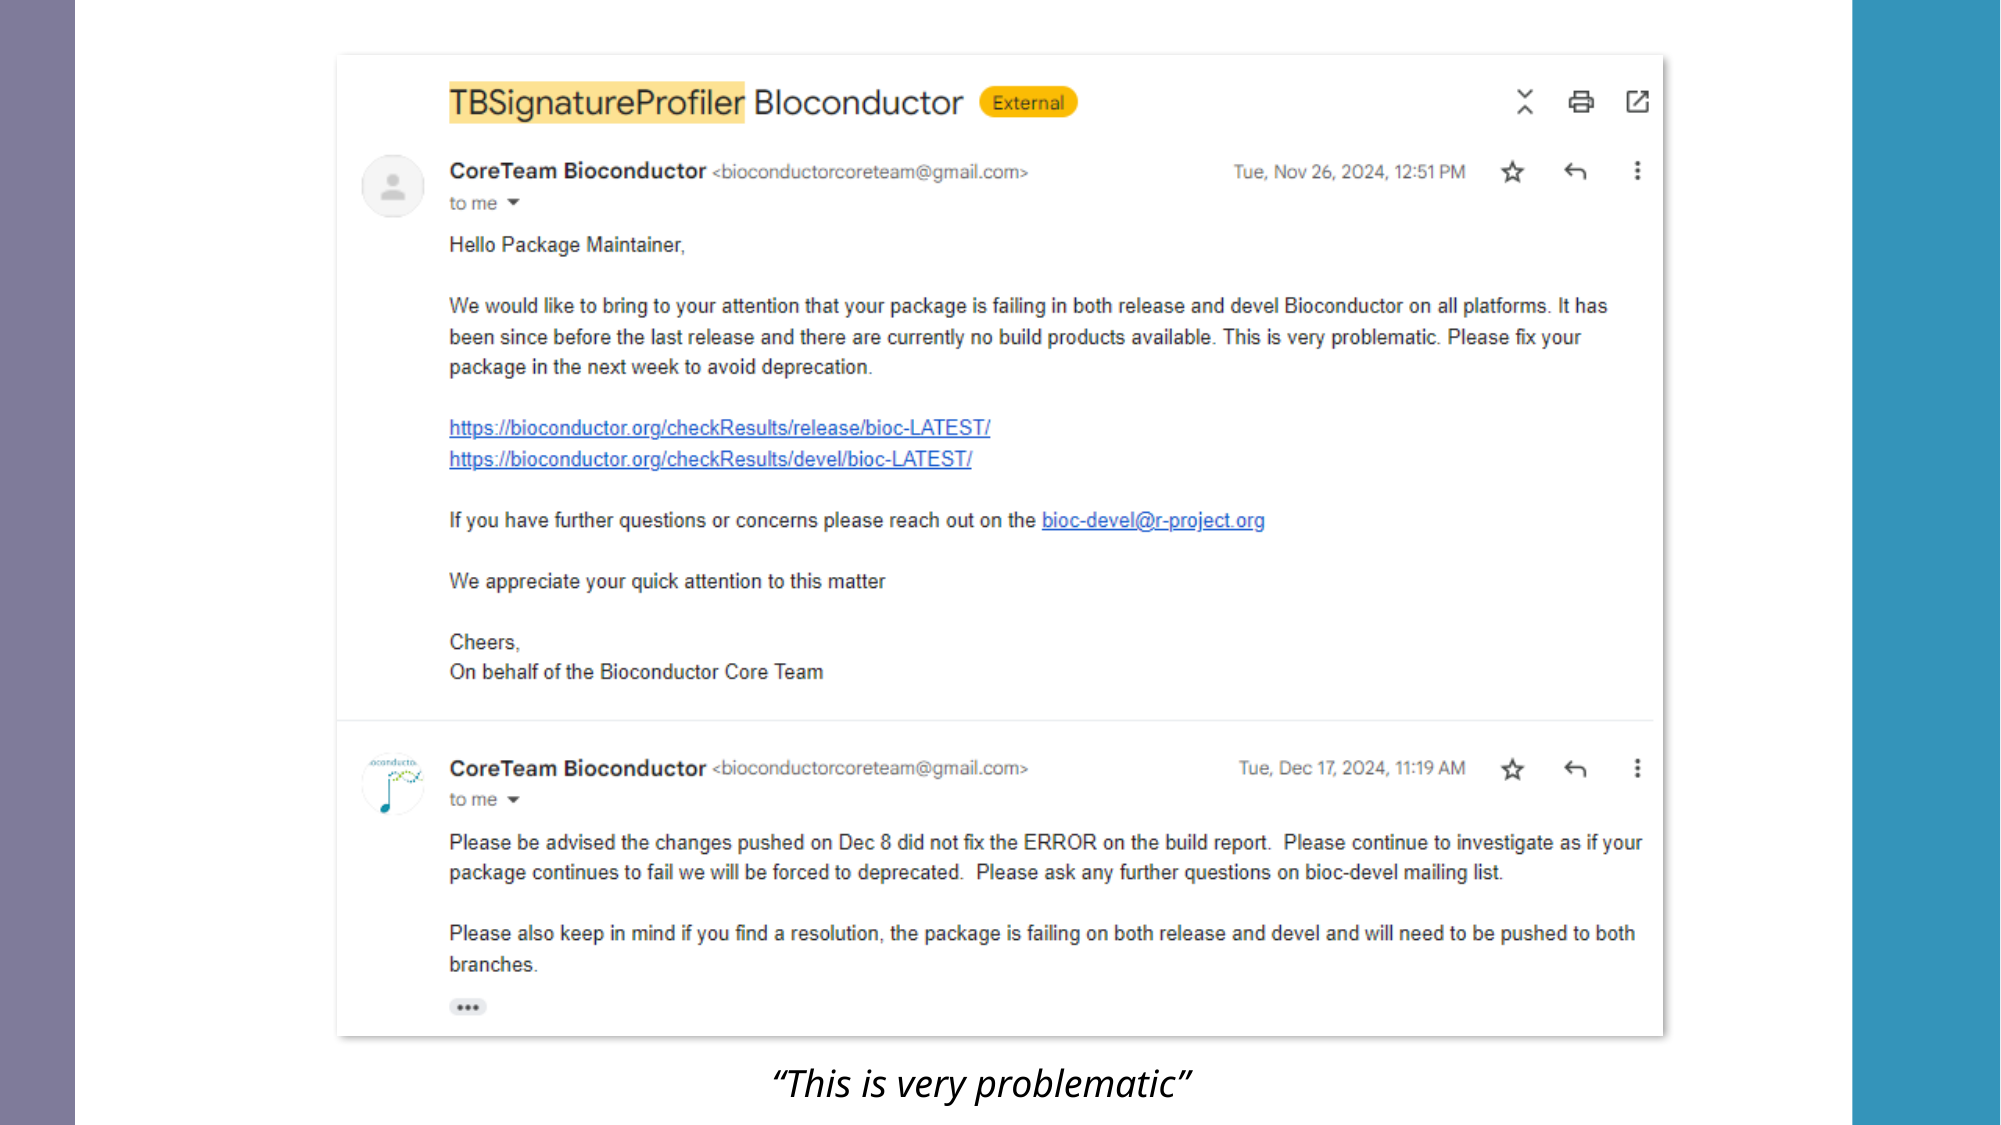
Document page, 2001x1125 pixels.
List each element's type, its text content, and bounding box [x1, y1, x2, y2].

picture [337, 55, 1663, 1036]
text_box “This is very problematic” [756, 1052, 1206, 1113]
